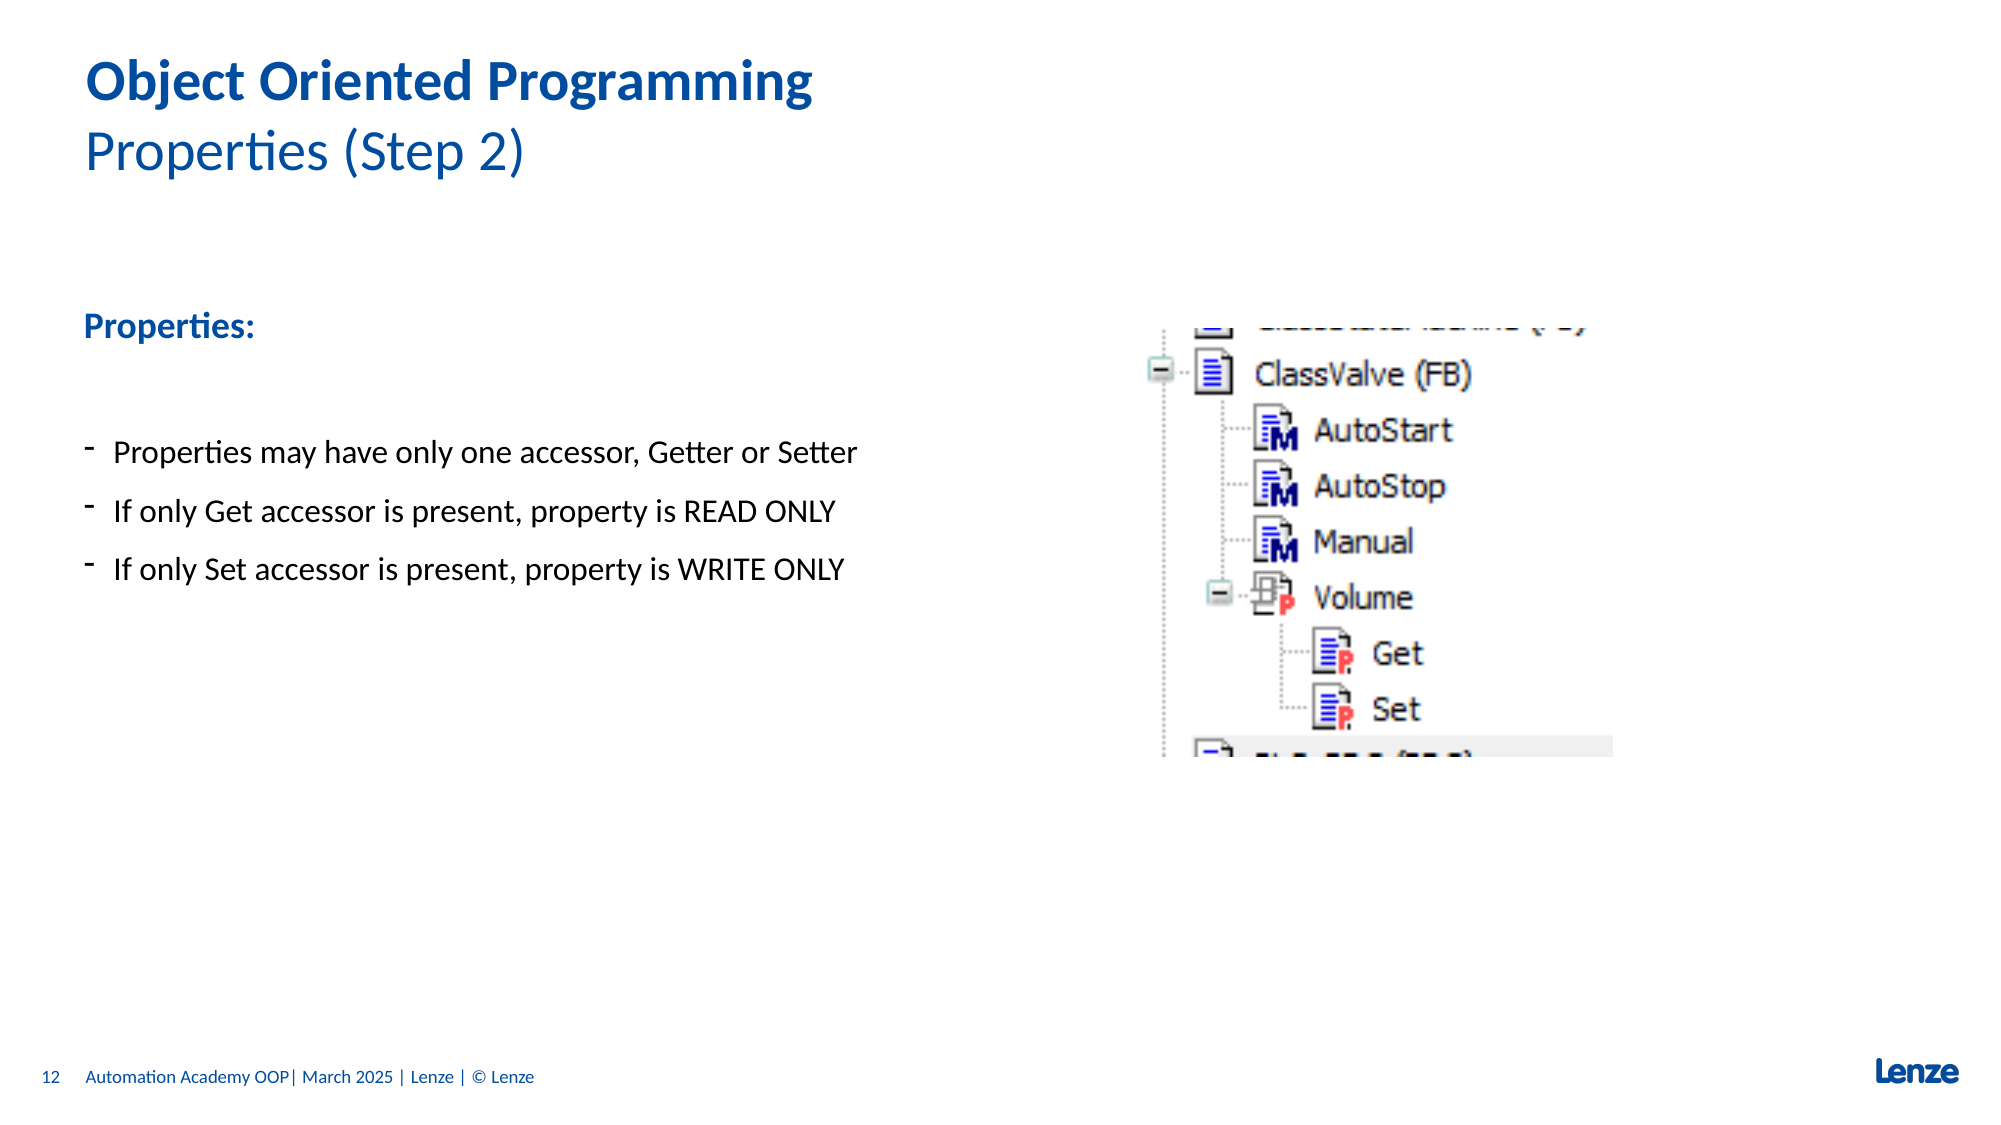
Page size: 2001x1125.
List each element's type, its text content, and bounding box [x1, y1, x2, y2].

list Properties: [83, 295, 958, 413]
list Object Oriented Programming [84, 34, 1249, 113]
footer Automation Academy OOP| March 2025 | Lenze | © Lenze [85, 1027, 834, 1088]
picture [1084, 328, 1613, 757]
list Properties may have only one accessor, Getter or Setter If only Get accessor is present, property is READ ONLY If only Set accessor is present, property is WRITE ONLY [83, 424, 958, 948]
title Properties (Step 2) [85, 104, 1250, 183]
picture [1851, 1033, 1984, 1108]
slide_number 12 [0, 1027, 61, 1088]
